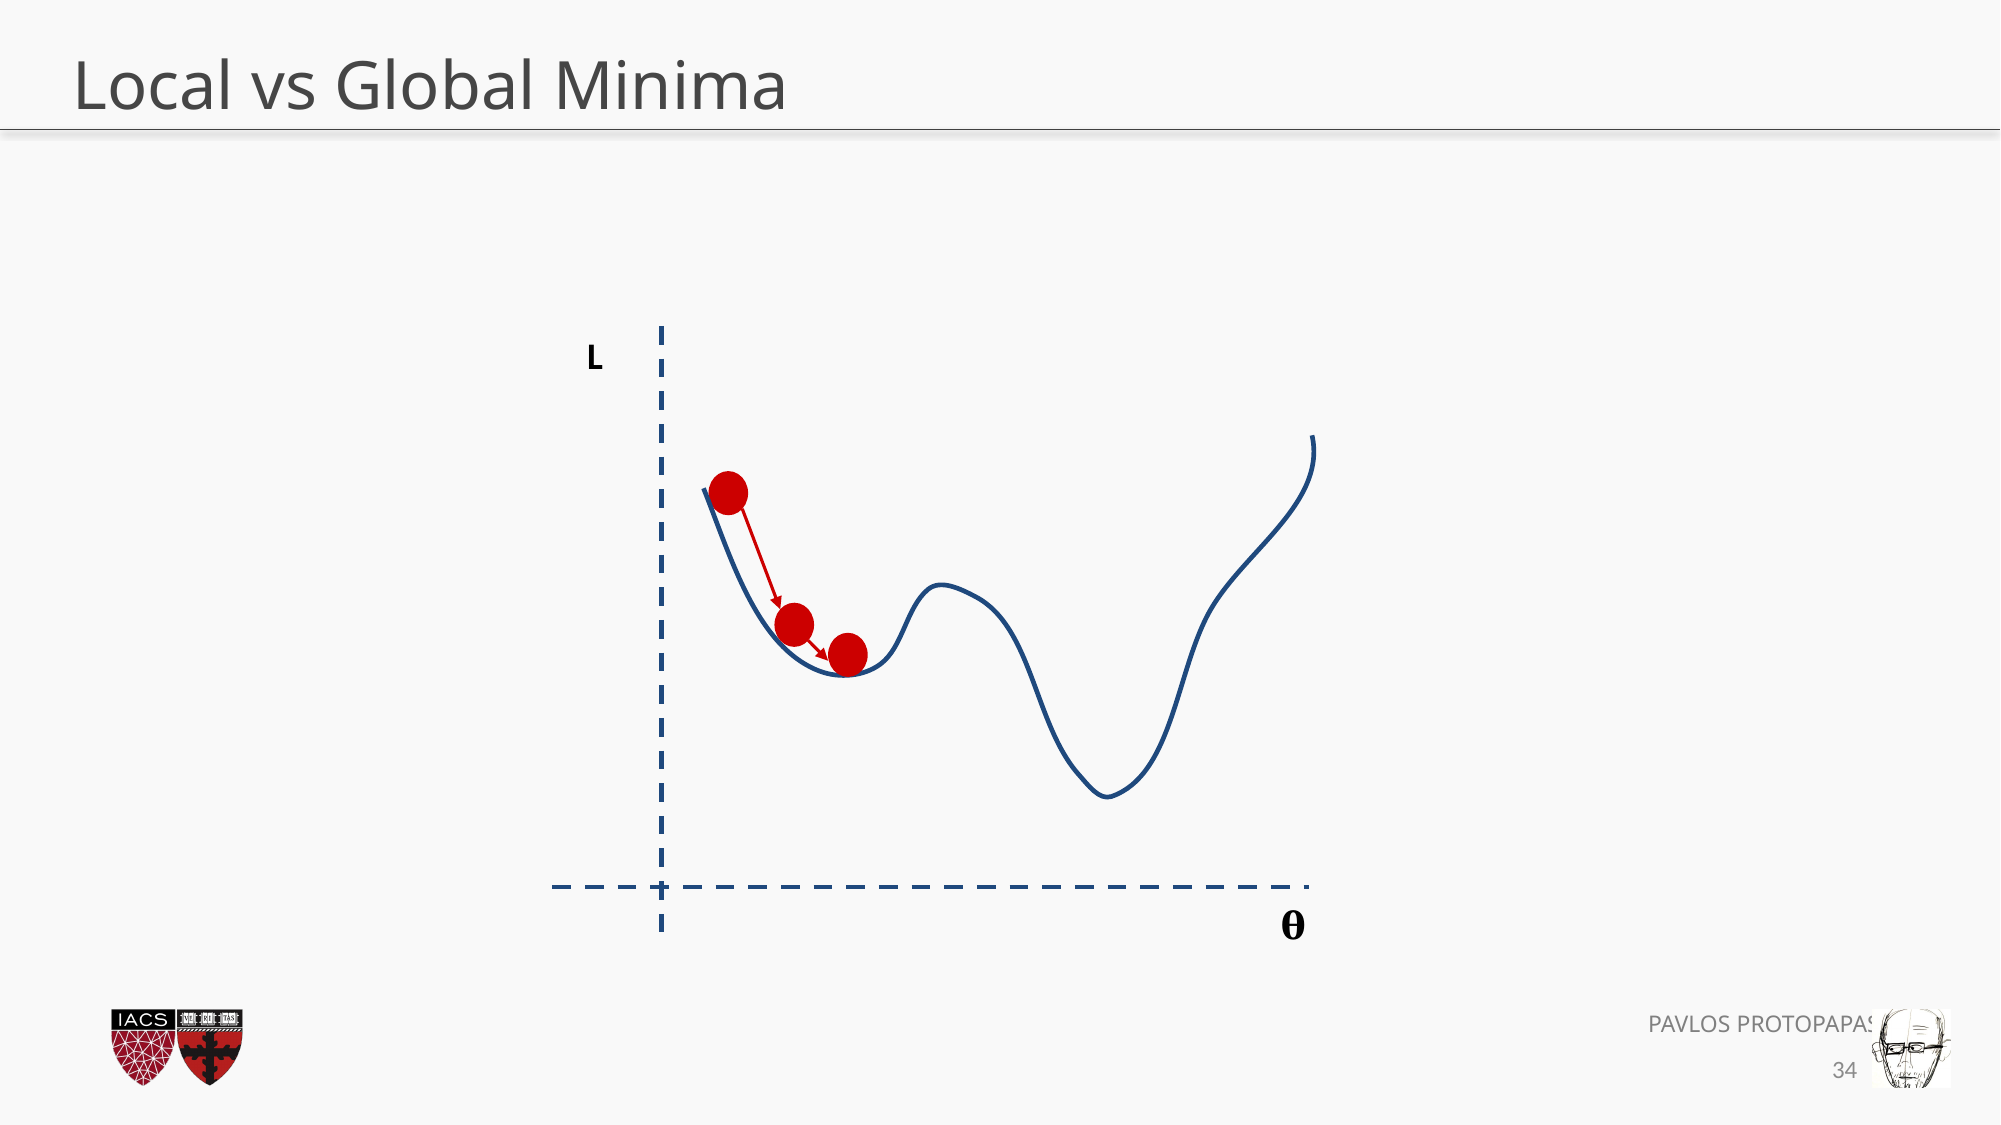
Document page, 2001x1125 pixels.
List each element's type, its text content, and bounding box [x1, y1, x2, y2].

picture [109, 1009, 243, 1086]
title Local vs Global Minima [57, 35, 1943, 162]
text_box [552, 316, 1355, 992]
picture [1872, 1009, 1951, 1088]
slide_number 34 [1405, 1038, 1873, 1099]
